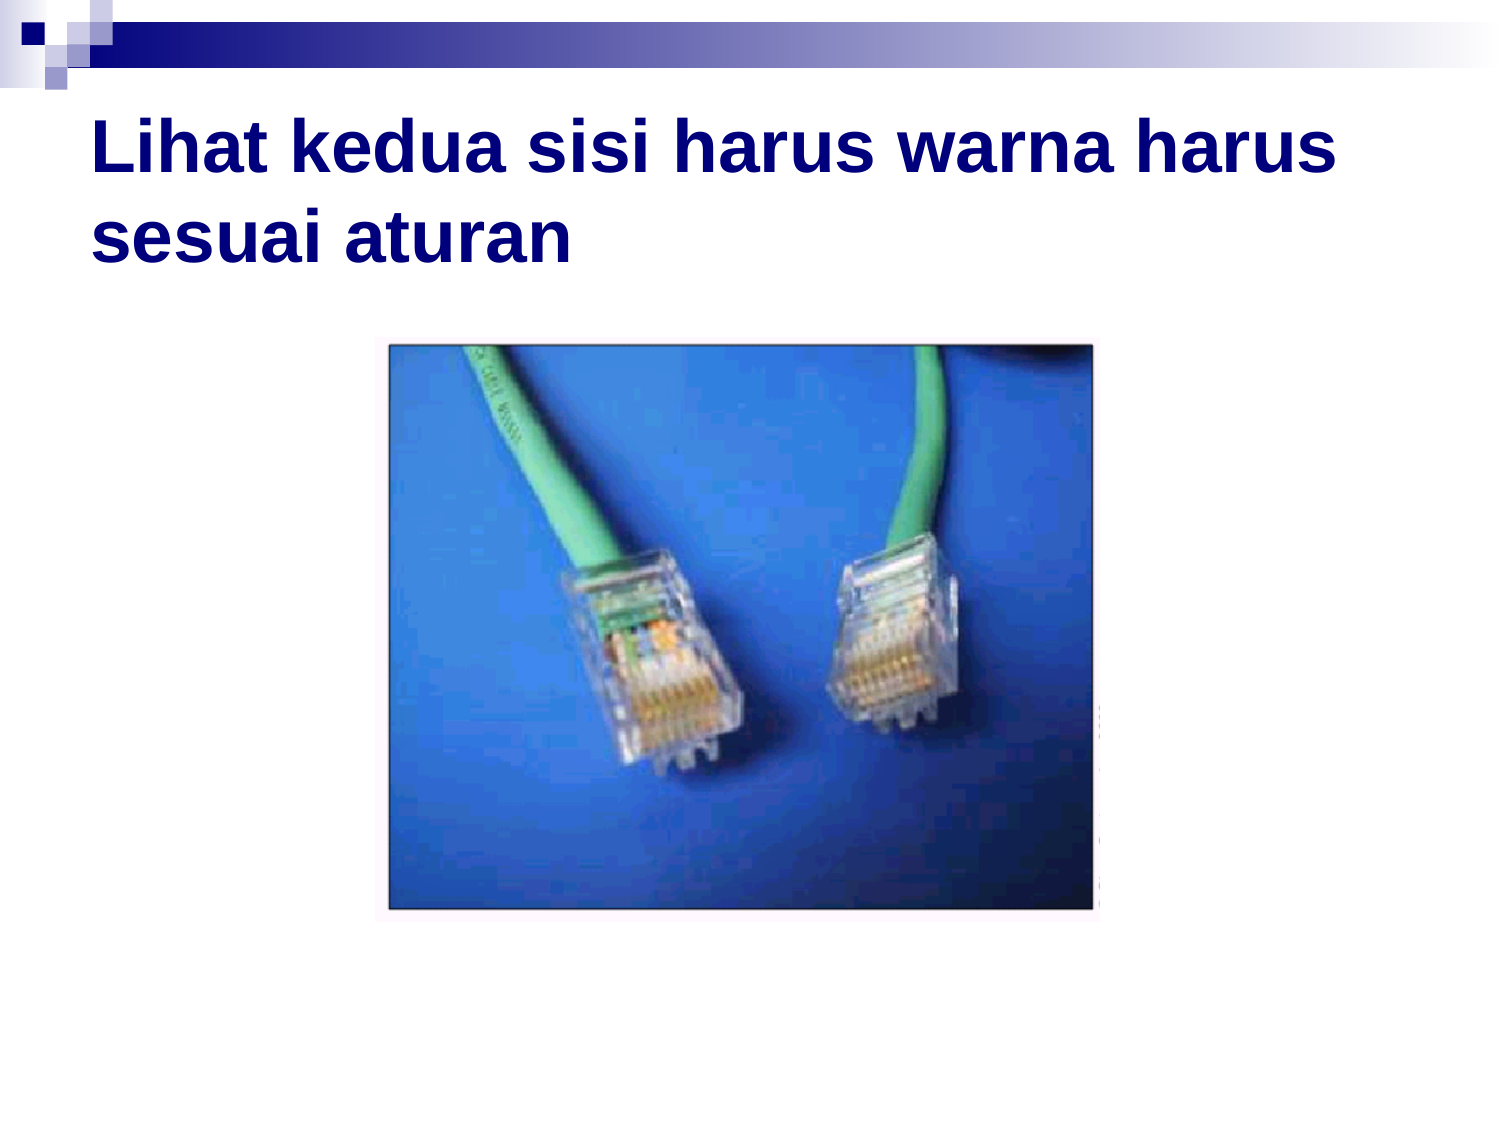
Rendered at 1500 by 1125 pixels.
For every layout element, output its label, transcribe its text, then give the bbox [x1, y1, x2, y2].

title Lihat kedua sisi harus warna harus sesuai aturan [75, 75, 1425, 300]
picture [374, 337, 1101, 923]
